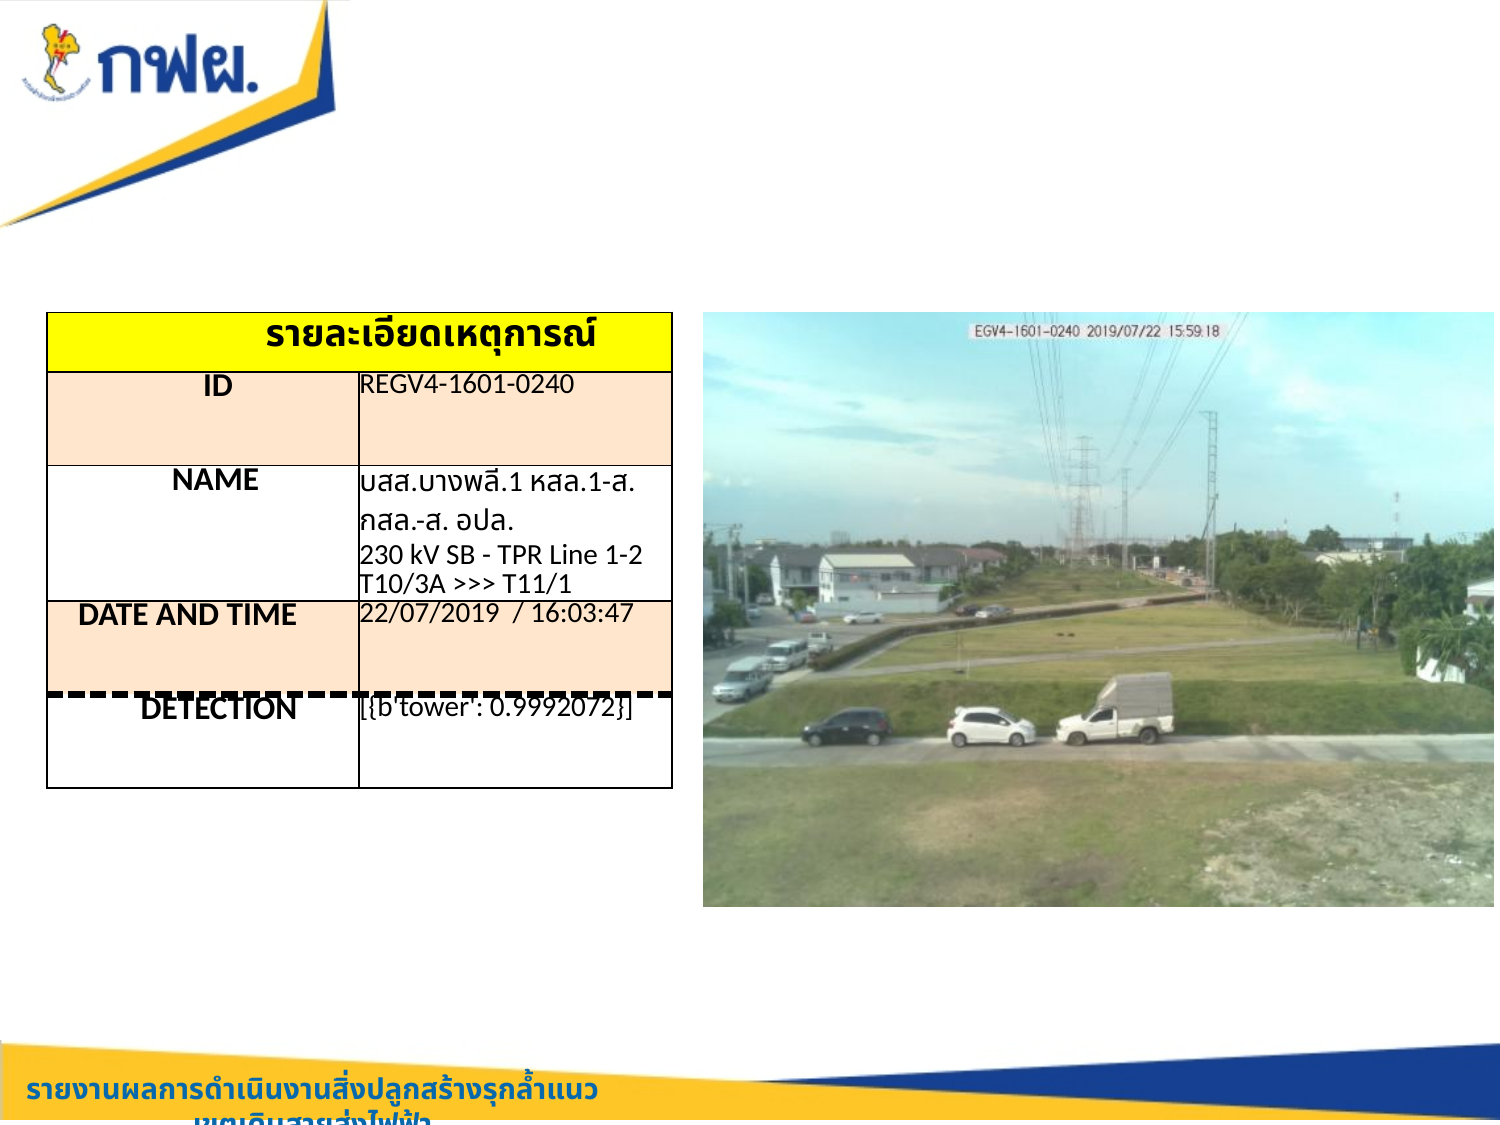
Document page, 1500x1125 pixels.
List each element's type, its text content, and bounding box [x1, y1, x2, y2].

table_cell ID [48, 373, 358, 465]
table_cell NAME [48, 466, 358, 600]
table_header รายละเอียดเหตุการณ์ [48, 313, 671, 371]
table_cell DETECTION [48, 694, 358, 787]
table_cell บสส.บางพลี.1 หสล.1-ส. กสล.-ส. อปล. 230 kV SB - TPR Line 1-2 T10/3A >>> T11/1 [360, 466, 671, 600]
picture [0, 1040, 1500, 1120]
table_cell [{b'tower': 0.9992072}] [360, 694, 671, 787]
picture [0, 0, 351, 235]
table_cell 22/07/2019 / 16:03:47 [360, 602, 671, 694]
table_cell DATE AND TIME [48, 602, 358, 694]
picture [702, 312, 1494, 907]
table_cell REGV4-1601-0240 [360, 373, 671, 465]
